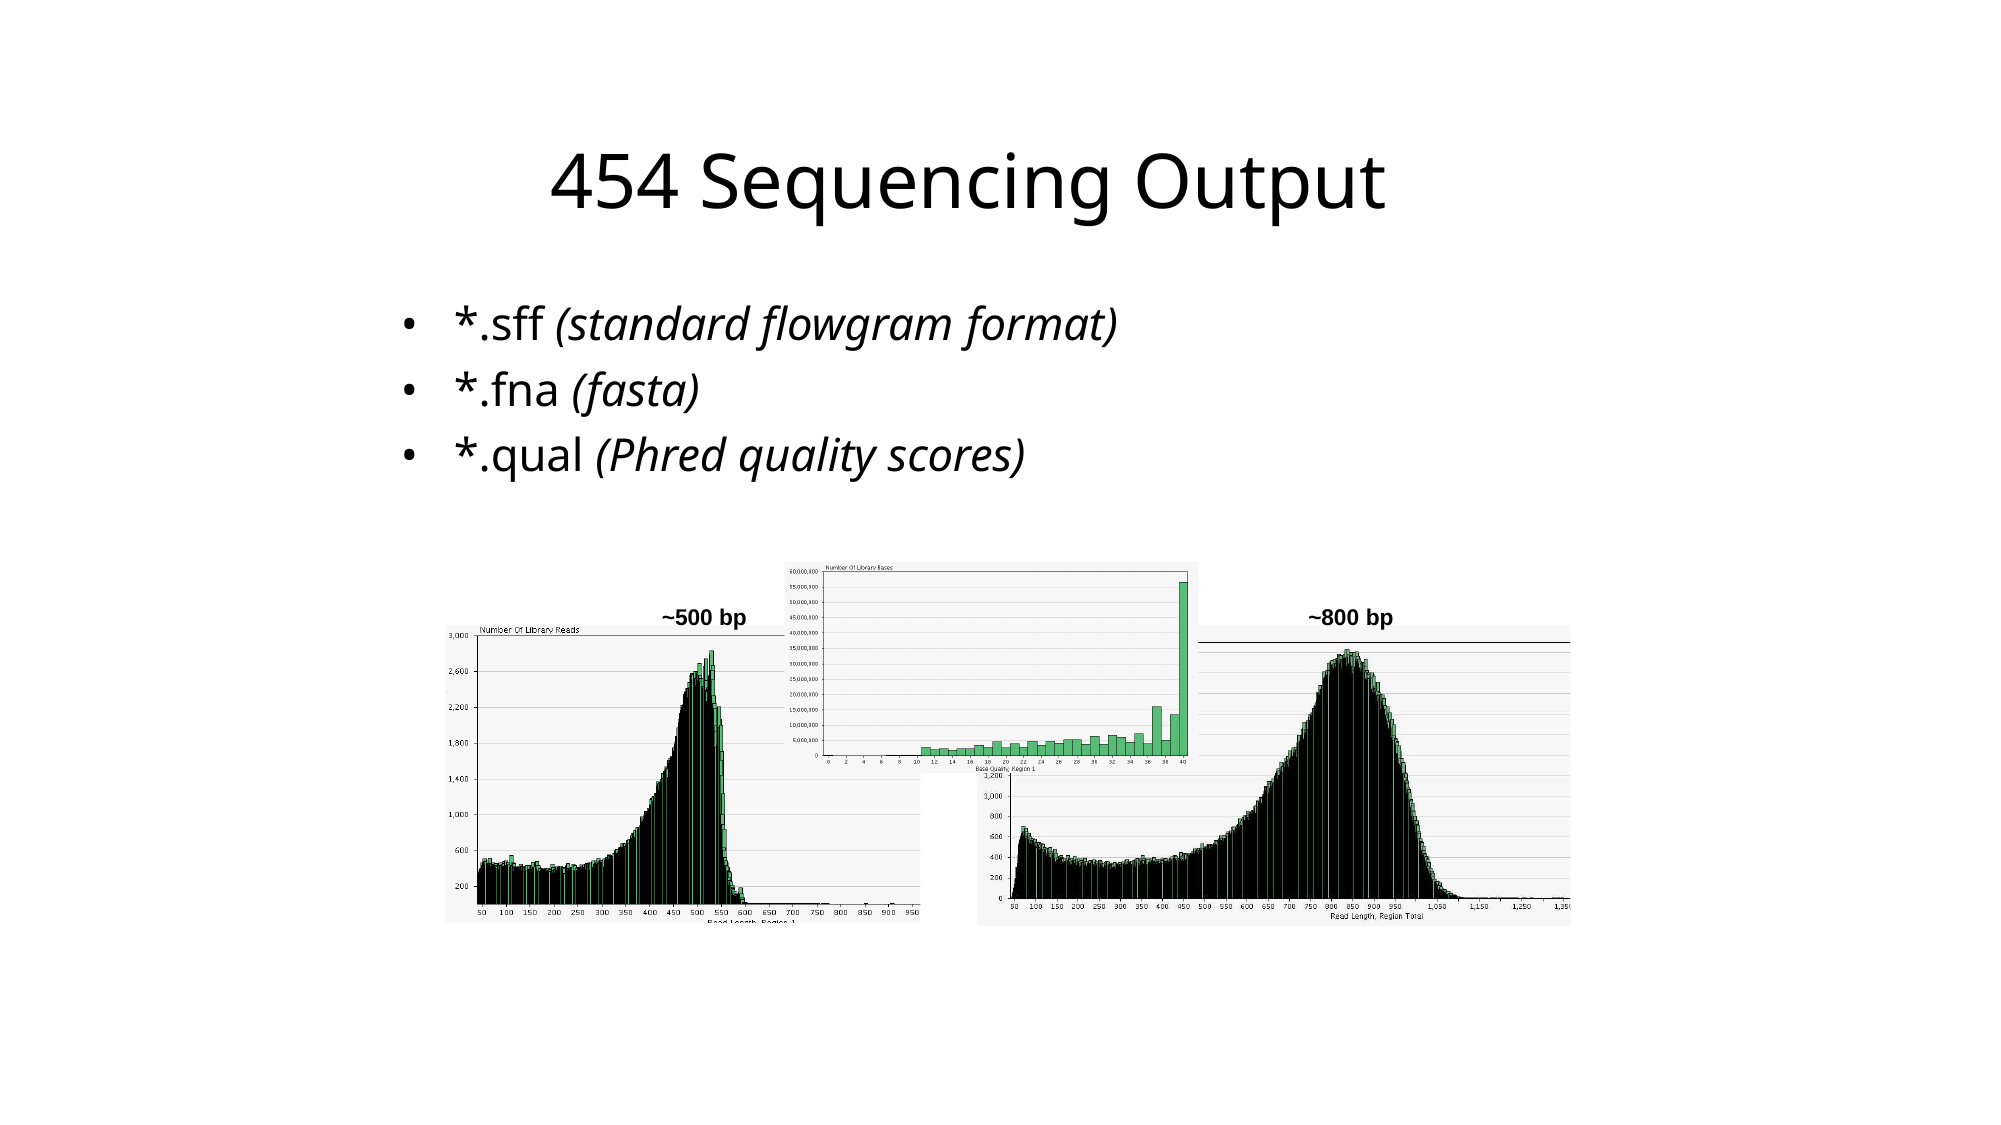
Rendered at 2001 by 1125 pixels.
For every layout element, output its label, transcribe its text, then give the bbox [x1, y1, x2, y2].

text_box • *.sff (standard flowgram format) • *.fna (fasta) • *.qual (Phred quality scores) [399, 282, 1210, 481]
title 454 Sequencing Output [548, 82, 1452, 273]
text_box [445, 562, 1571, 926]
